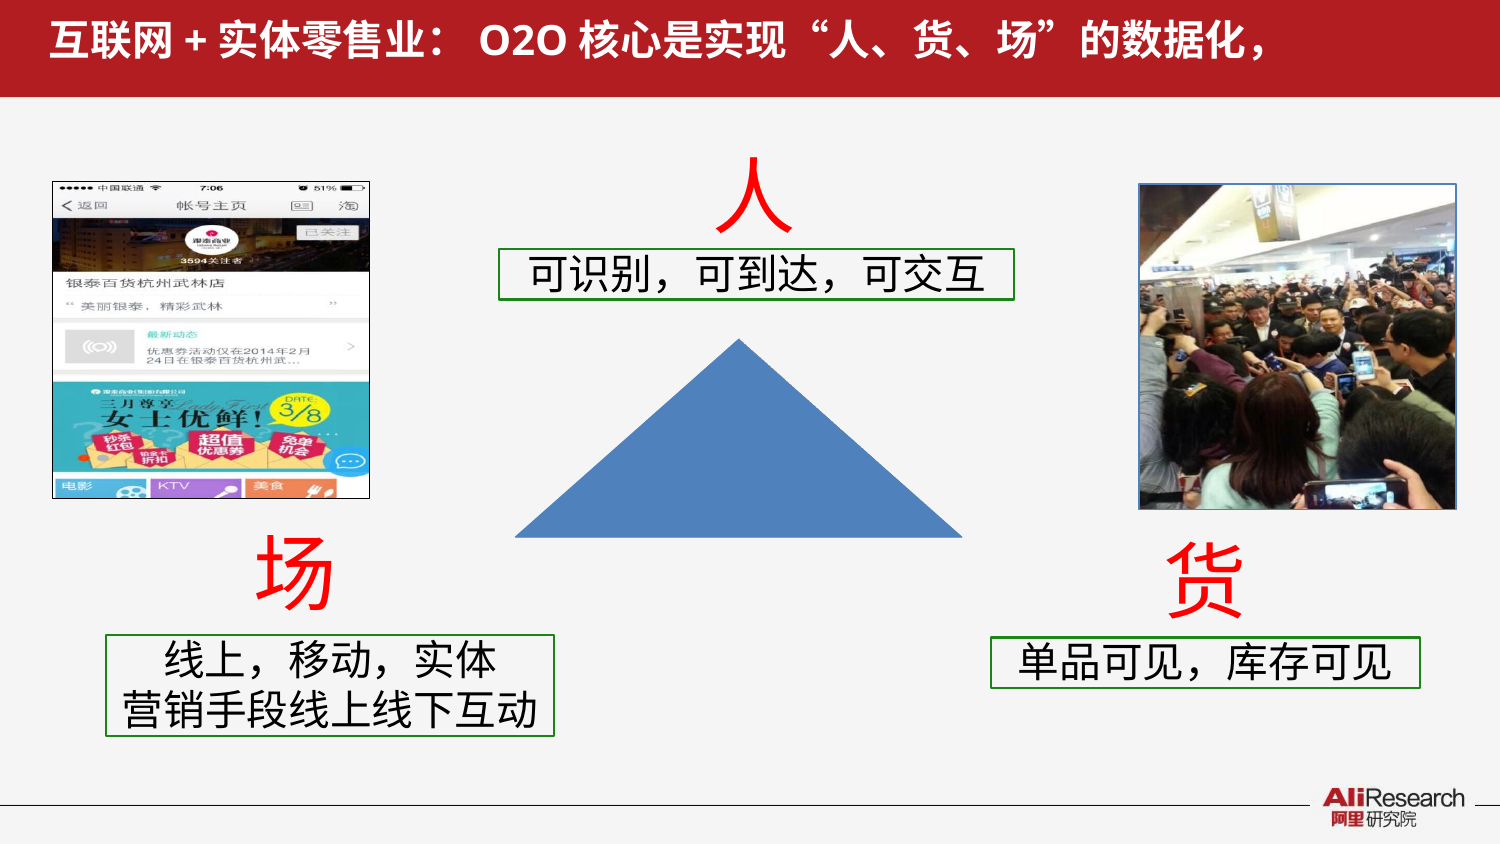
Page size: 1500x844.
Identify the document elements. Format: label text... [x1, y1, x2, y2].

picture [0, 0, 1500, 844]
text_box 单品可见，库存可见 [1015, 636, 1397, 687]
text_box [514, 338, 738, 536]
text_box [739, 338, 963, 536]
text_box [1139, 183, 1457, 510]
text_box 可识别，可到达，可交互 [525, 247, 989, 298]
text_box 人 [710, 155, 799, 245]
text_box 线上，移动，实体 营销手段线上线下互动 [119, 633, 541, 734]
text_box [991, 637, 1420, 688]
text_box [499, 248, 1015, 300]
text_box 场 [251, 521, 340, 622]
text_box [52, 181, 370, 499]
text_box 货 [1161, 529, 1250, 630]
text_box [514, 338, 963, 537]
title 互联网+实体零售业：O2O核心是实现“人、货、场”的数据化， [42, 13, 1458, 155]
text_box [105, 634, 555, 736]
